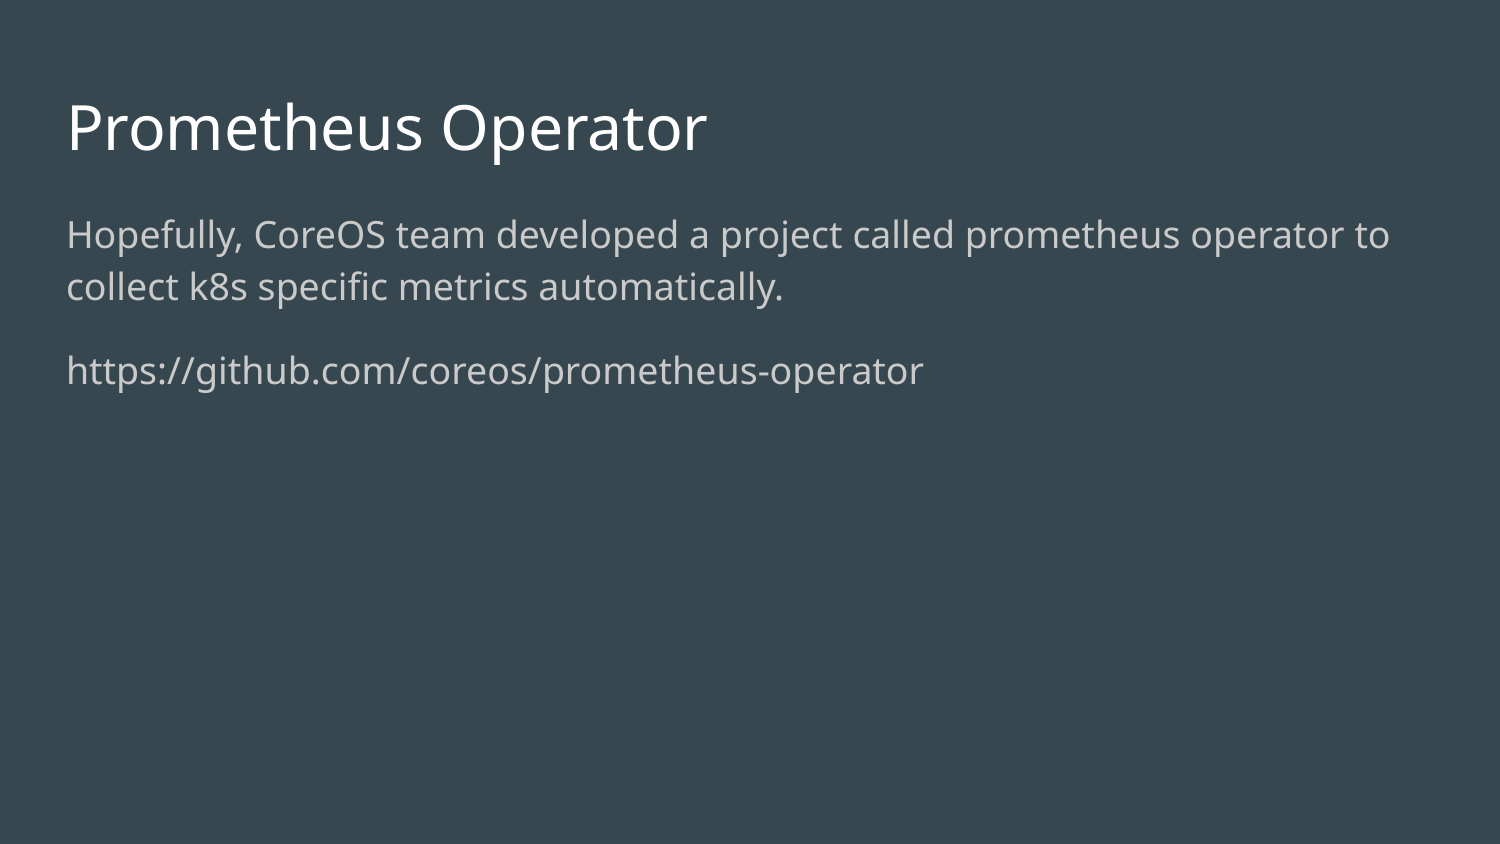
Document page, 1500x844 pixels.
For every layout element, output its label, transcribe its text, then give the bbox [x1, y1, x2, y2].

title Prometheus Operator [51, 72, 1449, 167]
list Hopefully, CoreOS team developed a project called prometheus operator to collect k8s specific metrics automatically. https://github.com/coreos/prometheus-operator [51, 189, 1449, 750]
